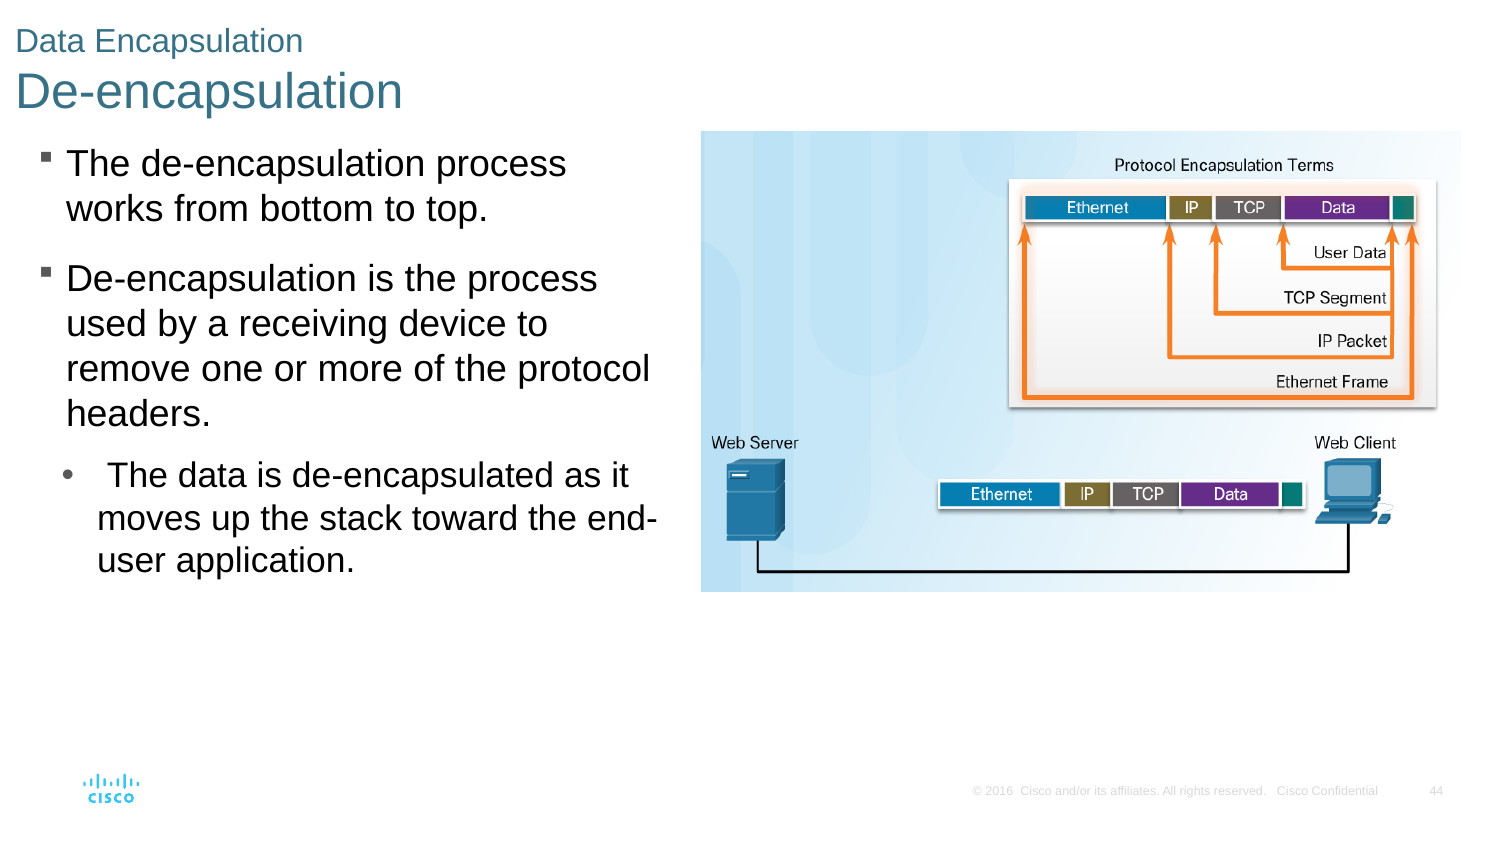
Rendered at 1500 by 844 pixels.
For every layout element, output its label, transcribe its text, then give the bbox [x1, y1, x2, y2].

title Data Encapsulation De-encapsulation [0, 6, 1500, 131]
list The de-encapsulation process works from bottom to top. De-encapsulation is the process used by a receiving device to remove one or more of the protocol headers. The data is de-encapsulated as it moves up the stack toward the end-user application. [23, 131, 701, 711]
picture [700, 130, 1462, 592]
